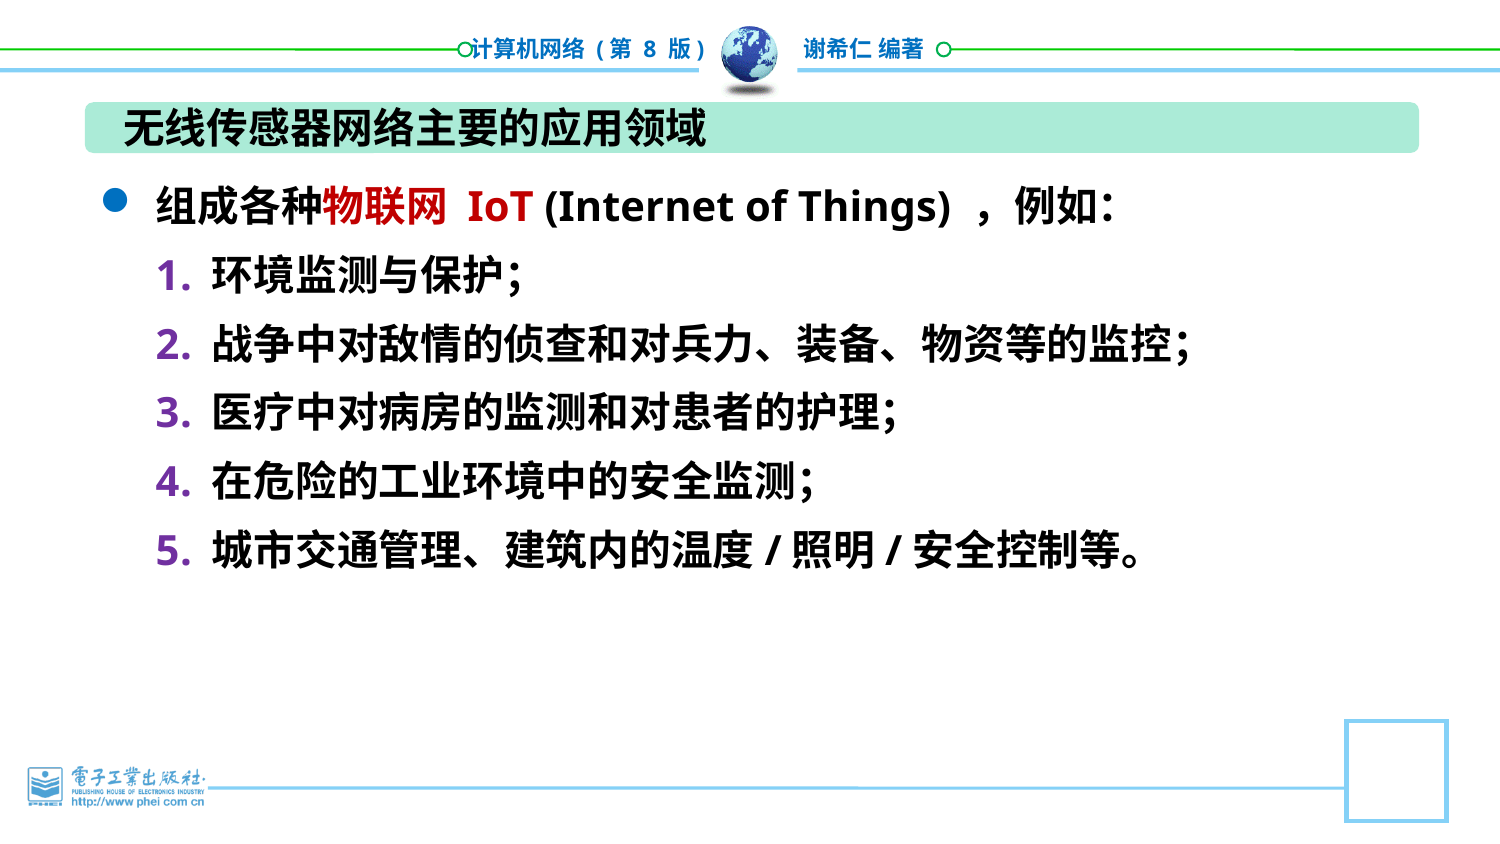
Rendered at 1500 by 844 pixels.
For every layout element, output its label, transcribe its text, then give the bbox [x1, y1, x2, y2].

text_box [84, 102, 108, 153]
text_box 无线传感器网络主要的应用领域 [108, 94, 732, 153]
picture [23, 764, 208, 809]
text_box 组成各种物联网 IoT (Internet of Things) ，例如： 环境监测与保护； 战争中对敌情的侦查和对兵力、装备、物资等的监控； 医疗中对病房的监测和对患者的护理； 在危险的工业环境中的安全监测； 城市交通管理、建筑内的温度/照明/安全控制等。 [84, 153, 1420, 582]
text_box [732, 102, 1420, 153]
picture [719, 24, 780, 100]
